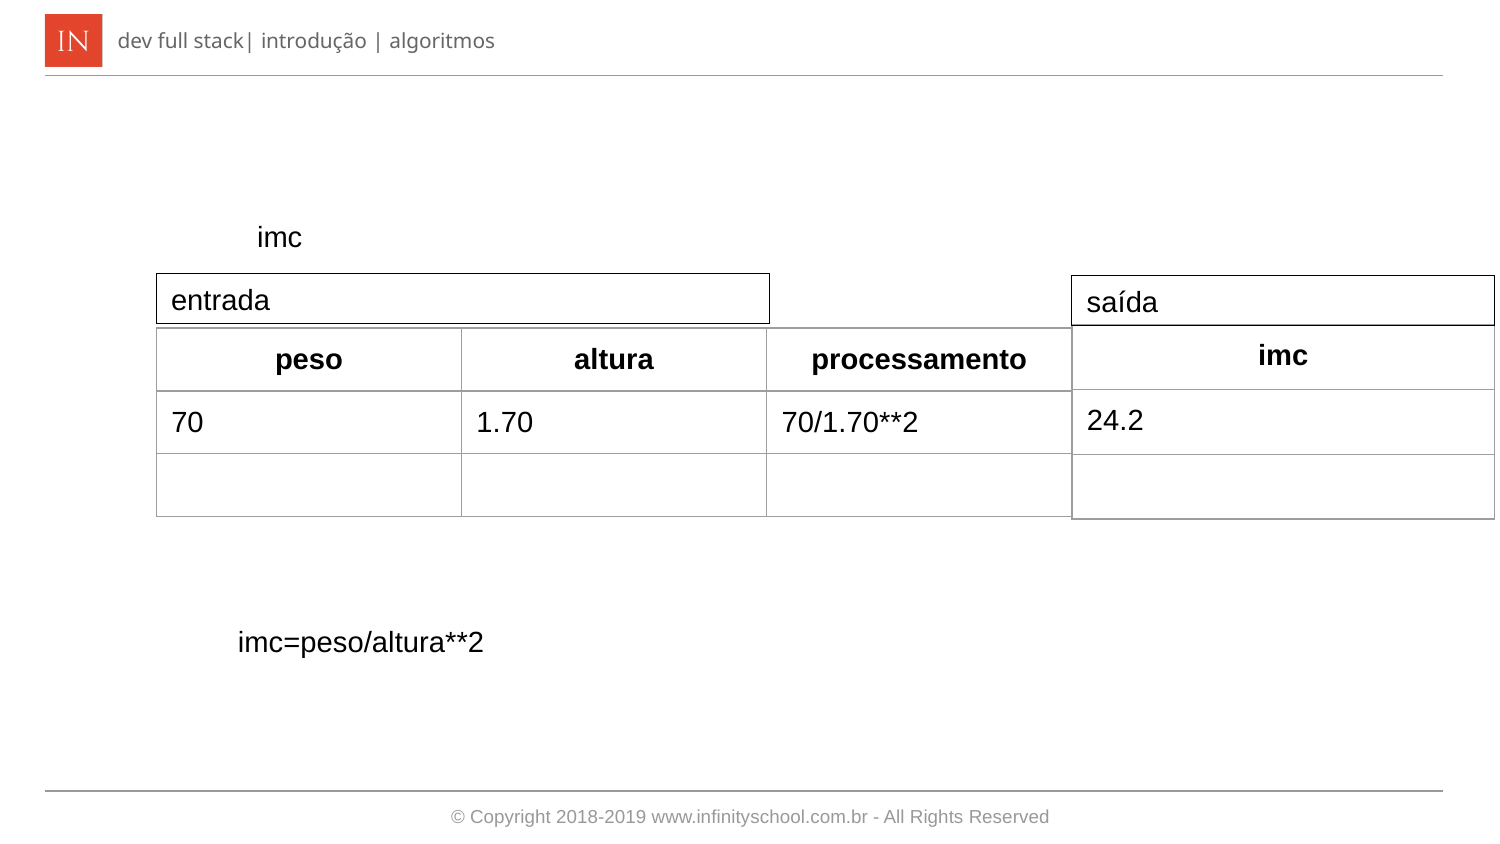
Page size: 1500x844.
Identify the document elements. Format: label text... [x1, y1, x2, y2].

table_cell [157, 454, 461, 516]
picture [44, 14, 109, 75]
text_box saída [1071, 275, 1495, 326]
table_cell 1.70 [462, 392, 766, 453]
table_cell 70 [157, 392, 461, 453]
text_box imc [242, 211, 630, 261]
table_cell 24.2 [1073, 390, 1494, 454]
table_header peso [157, 329, 461, 390]
table_header altura [462, 329, 766, 390]
text_box entrada [156, 273, 770, 324]
table_cell [462, 454, 766, 516]
table_cell [767, 454, 1071, 516]
table_cell 70/1.70**2 [767, 392, 1071, 453]
table_header imc [1073, 326, 1494, 389]
table_header processamento [767, 329, 1071, 390]
table_cell [1073, 455, 1494, 518]
text_box imc=peso/altura**2 [223, 615, 525, 666]
